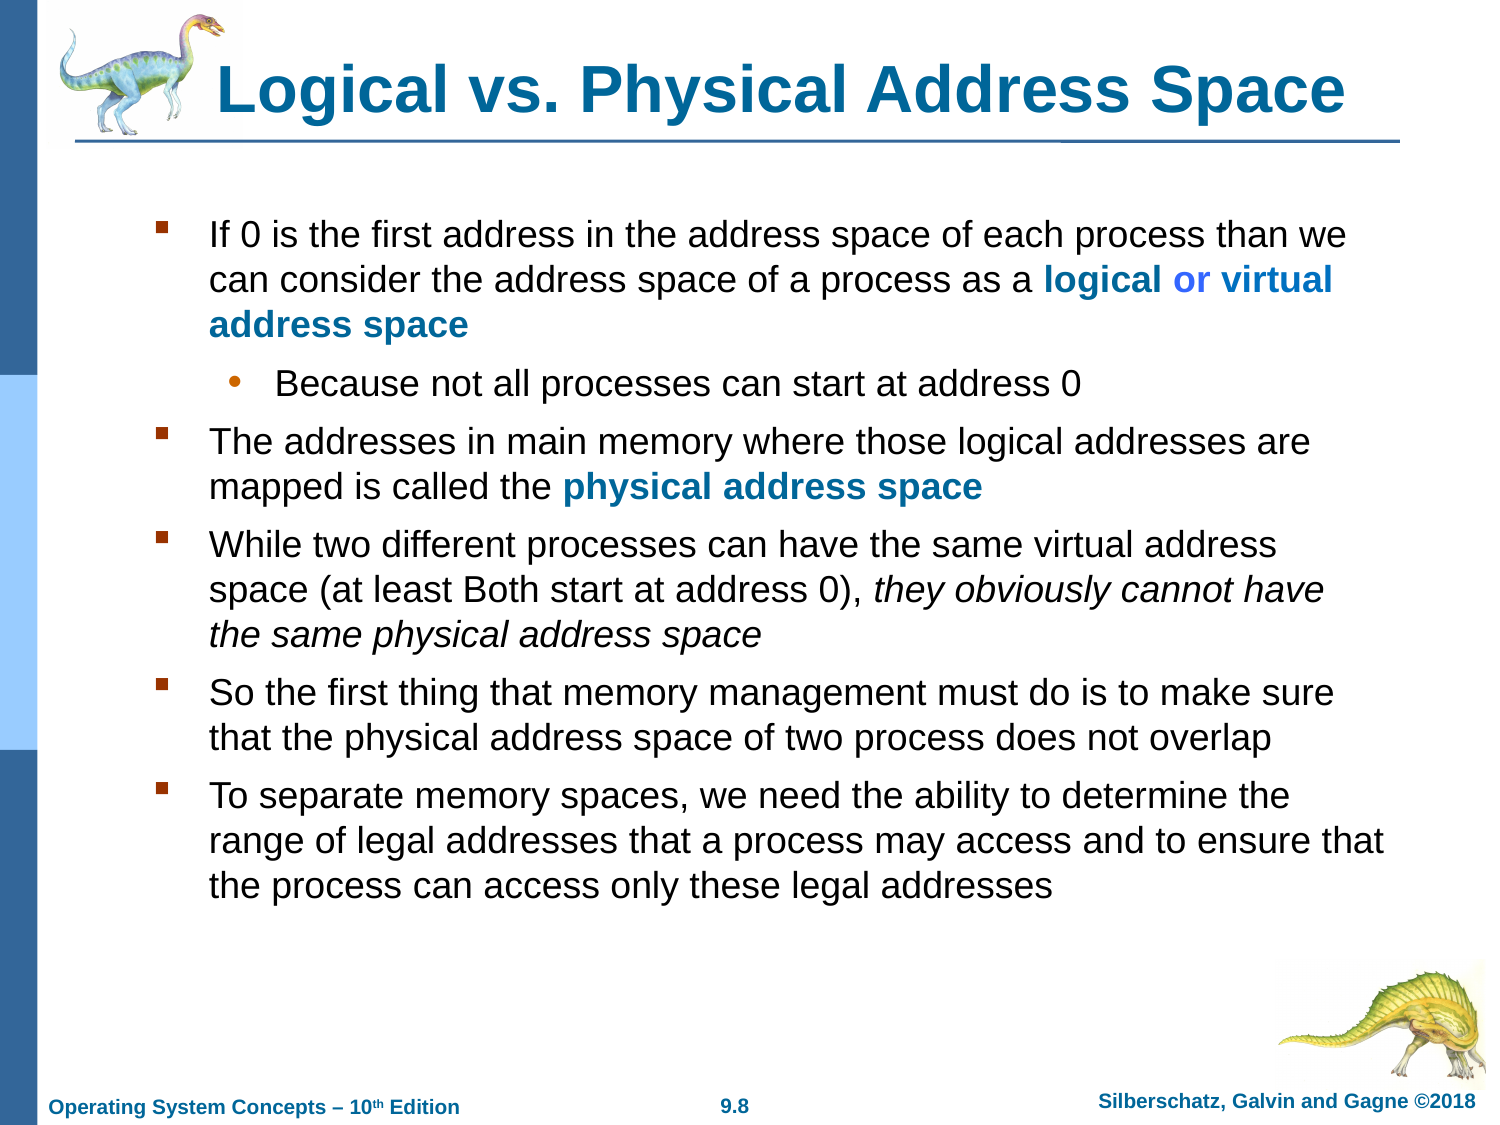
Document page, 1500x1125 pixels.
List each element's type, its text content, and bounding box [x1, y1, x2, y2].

title Logical vs. Physical Address Space [163, 38, 1402, 134]
picture [1275, 959, 1486, 1090]
picture [46, 0, 243, 149]
list If 0 is the first address in the address space of each process than we can consider the address space of a process as a logical or virtual address space Because not all processes can start at address 0 The addresses in main memory where those logical addresses are mapped is called the physical address space While two different processes can have the same virtual address space (at least Both start at address 0), they obviously cannot have the same physical address space So the first thing that memory management must do is to make sure that the physical address space of two process does not overlap To separate memory spaces, we need the ability to determine the range of legal addresses that a process may access and to ensure that the process can access only these legal addresses [137, 202, 1402, 936]
